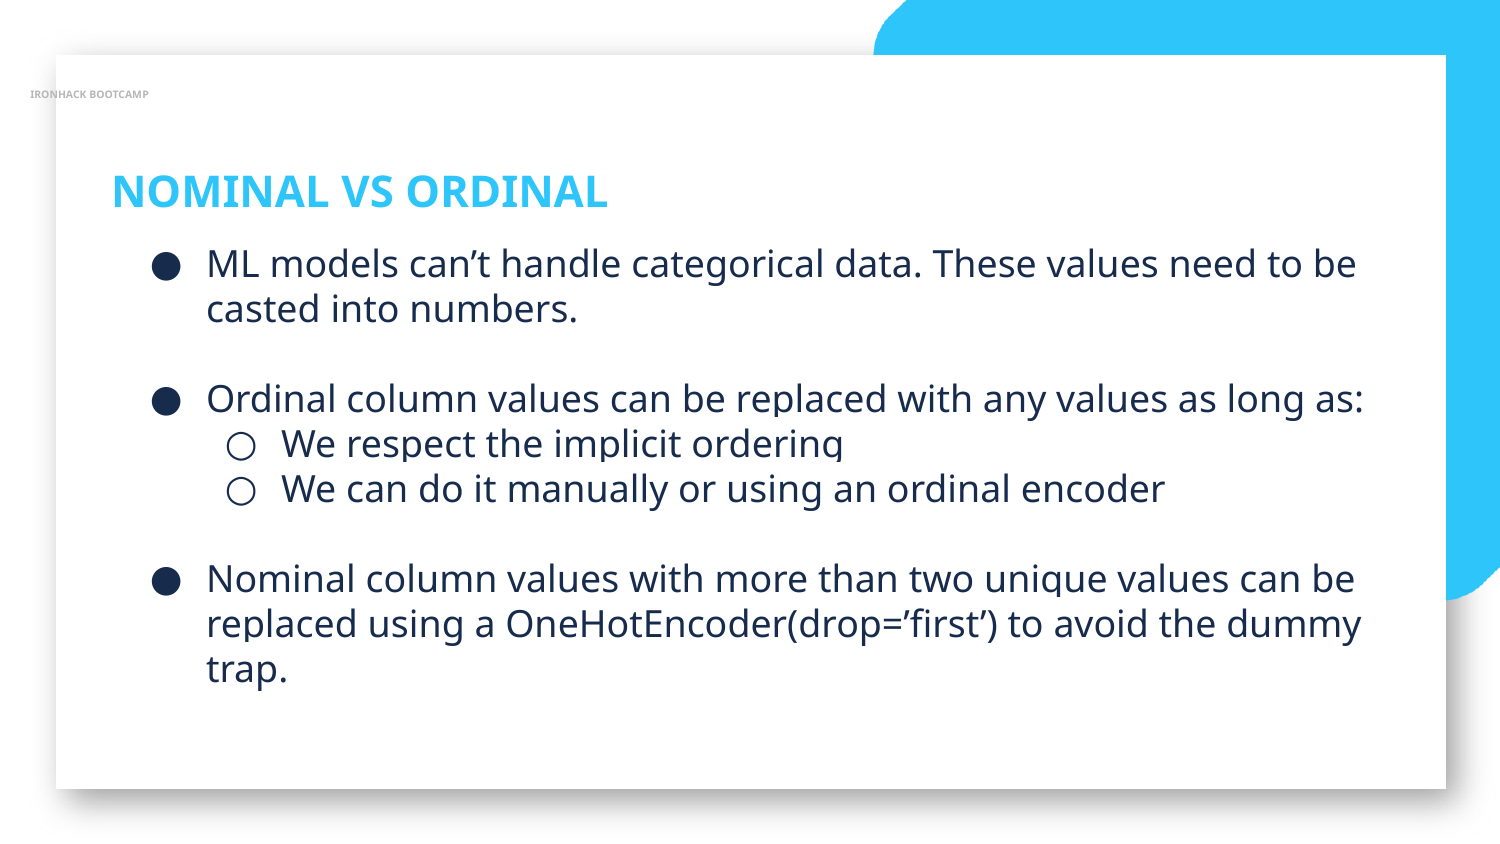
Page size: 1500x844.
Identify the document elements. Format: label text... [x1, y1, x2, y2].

text_box ML models can’t handle categorical data. These values need to be casted into numbers. Ordinal column values can be replaced with any values as long as: We respect the implicit ordering We can do it manually or using an ordinal encoder Nominal column values with more than two unique values can be replaced using a OneHotEncoder(drop=’first’) to avoid the dummy trap. [115, 224, 1389, 708]
text_box NOMINAL VS ORDINAL [96, 149, 1417, 266]
picture [0, 0, 1500, 844]
text_box IRONHACK BOOTCAMP [15, 71, 354, 108]
